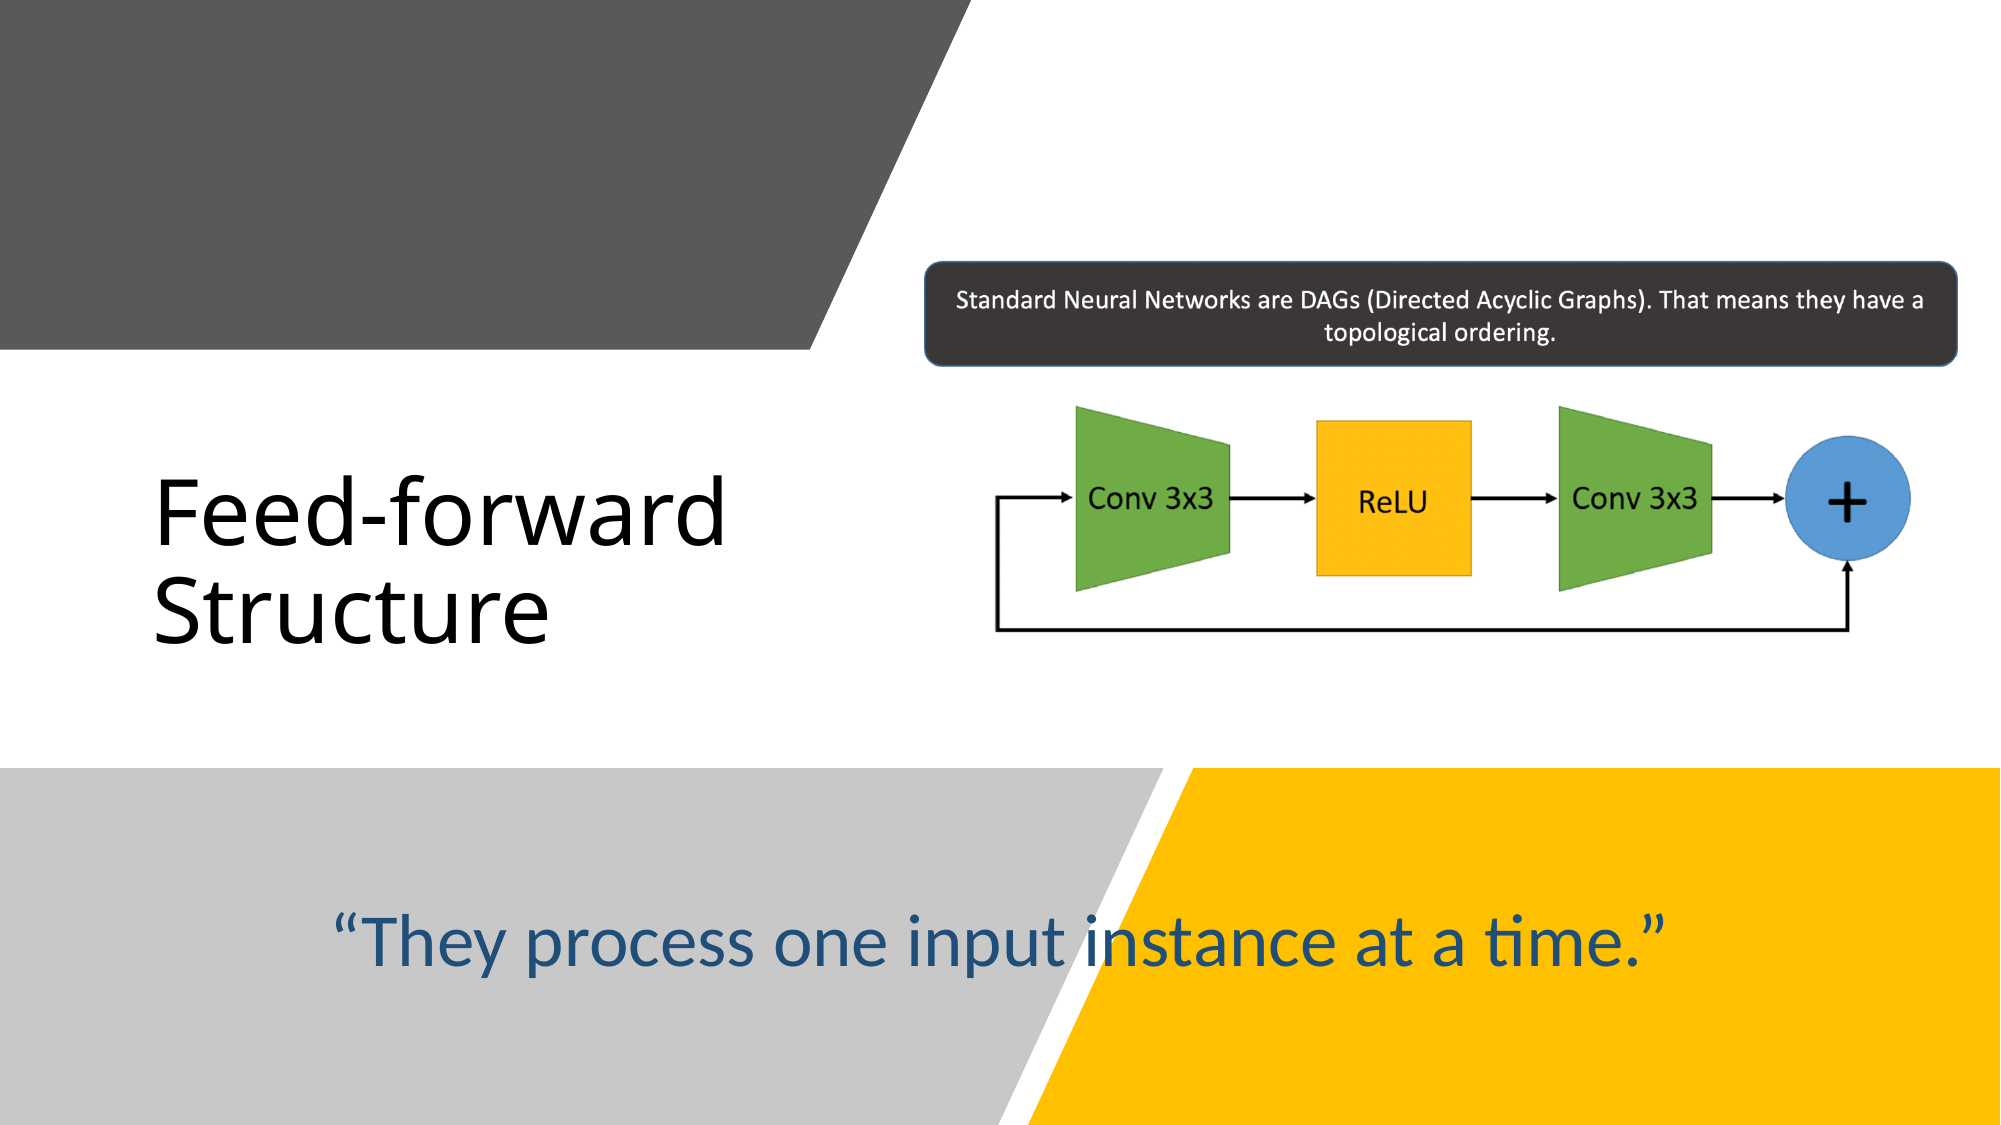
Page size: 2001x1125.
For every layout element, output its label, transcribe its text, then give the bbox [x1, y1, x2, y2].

text_box [1026, 767, 2000, 1125]
picture [877, 223, 2000, 676]
title Feed-forward Structure [137, 383, 834, 746]
text_box [0, 767, 1166, 1125]
text_box “They process one input instance at a time.” [315, 884, 1685, 990]
text_box [0, 0, 973, 351]
